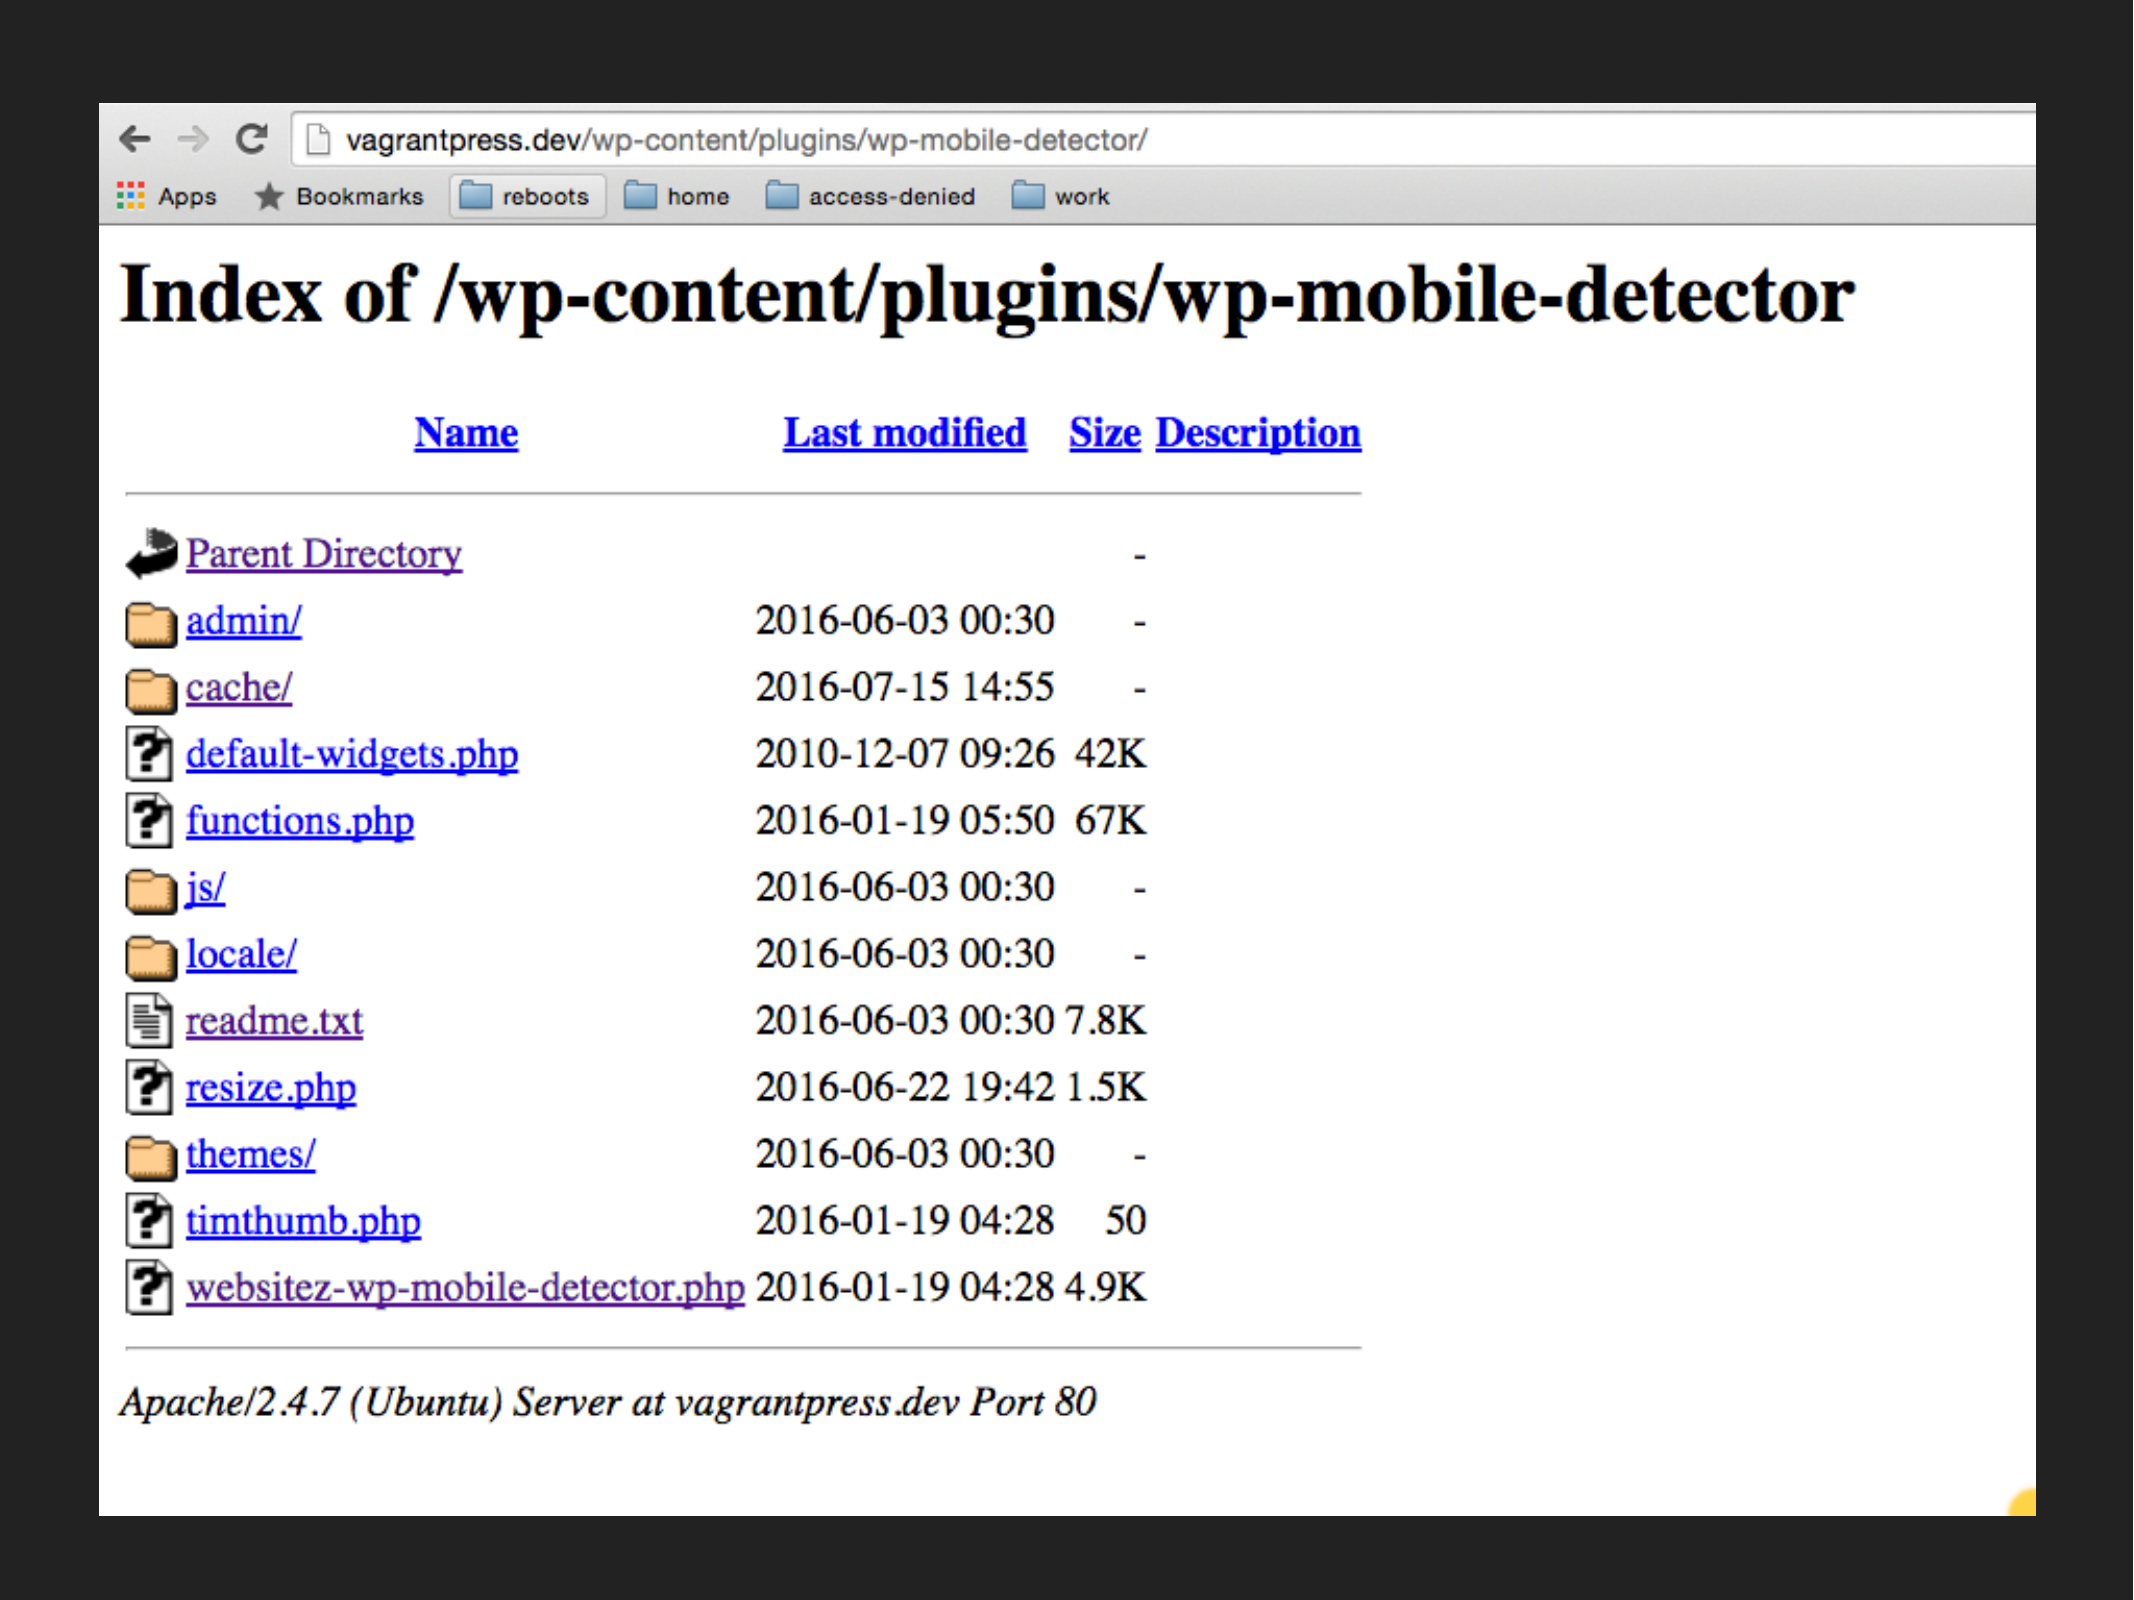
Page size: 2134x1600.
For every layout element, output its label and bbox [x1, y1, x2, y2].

picture [99, 102, 2036, 1516]
